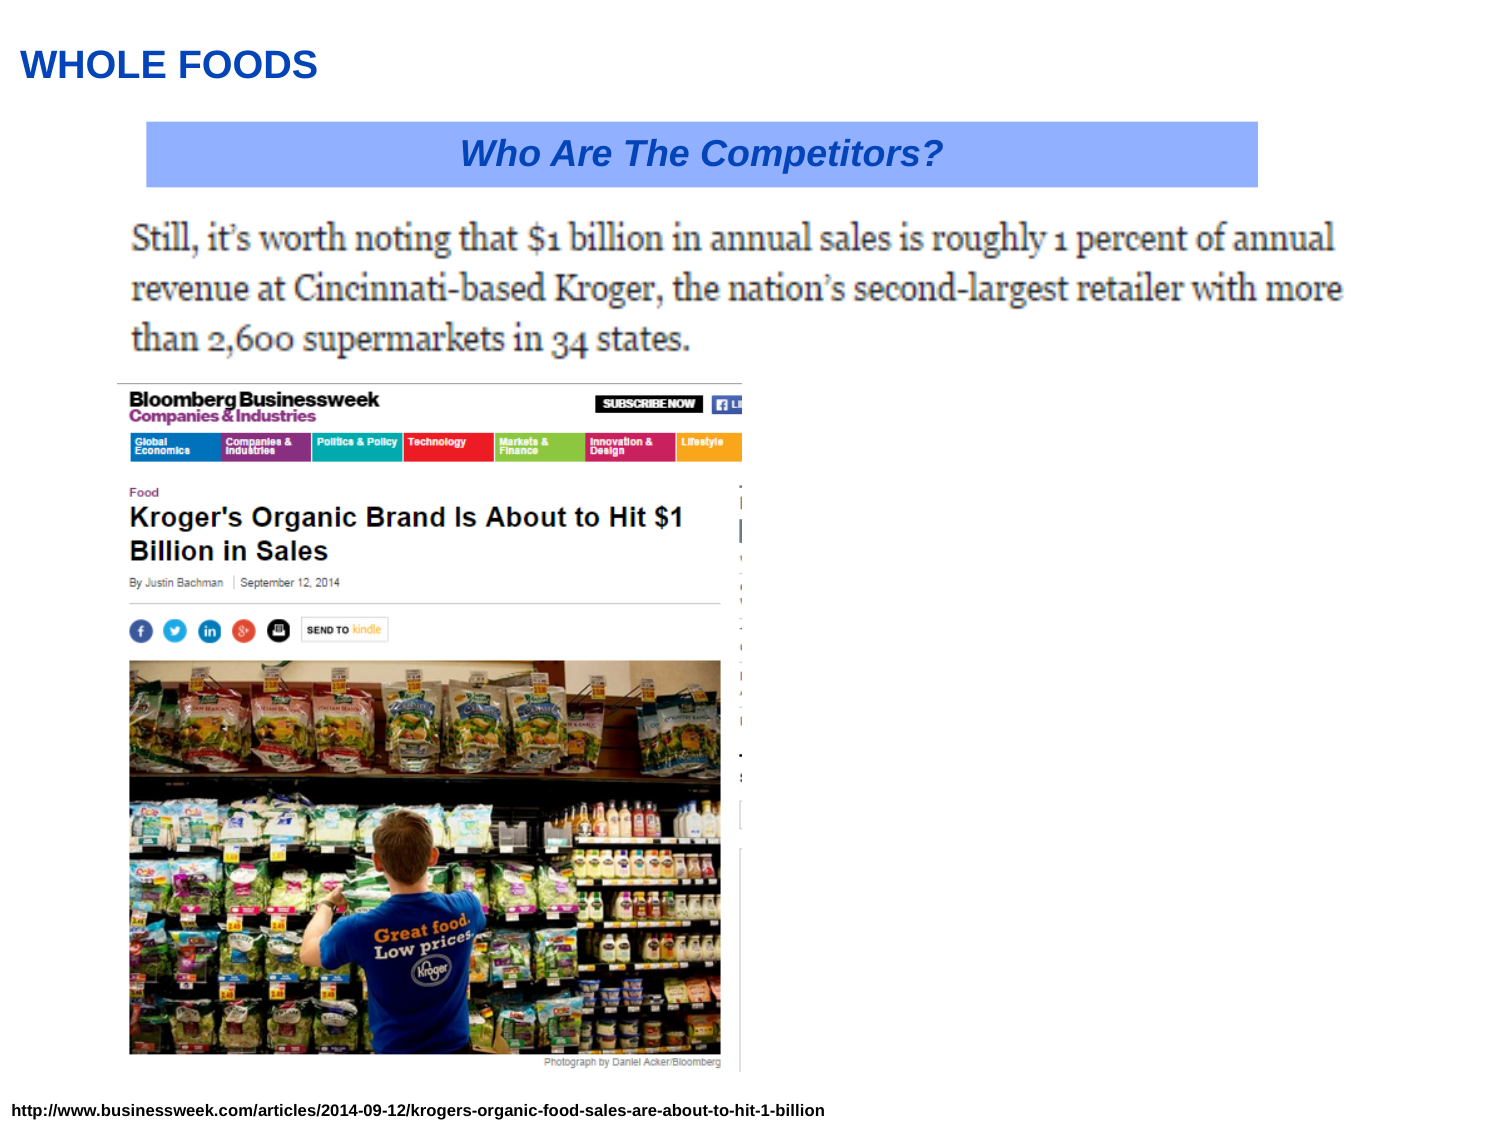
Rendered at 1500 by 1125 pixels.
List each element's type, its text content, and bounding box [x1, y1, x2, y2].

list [122, 208, 1360, 379]
text_box Who Are The Competitors? [146, 121, 1258, 188]
text_box WHOLE FOODS [20, 38, 1463, 87]
picture [117, 383, 742, 1073]
text_box http://www.businessweek.com/articles/2014-09-12/krogers-organic-food-sales-are-about-to-hit-1-billion [0, 1091, 1500, 1125]
